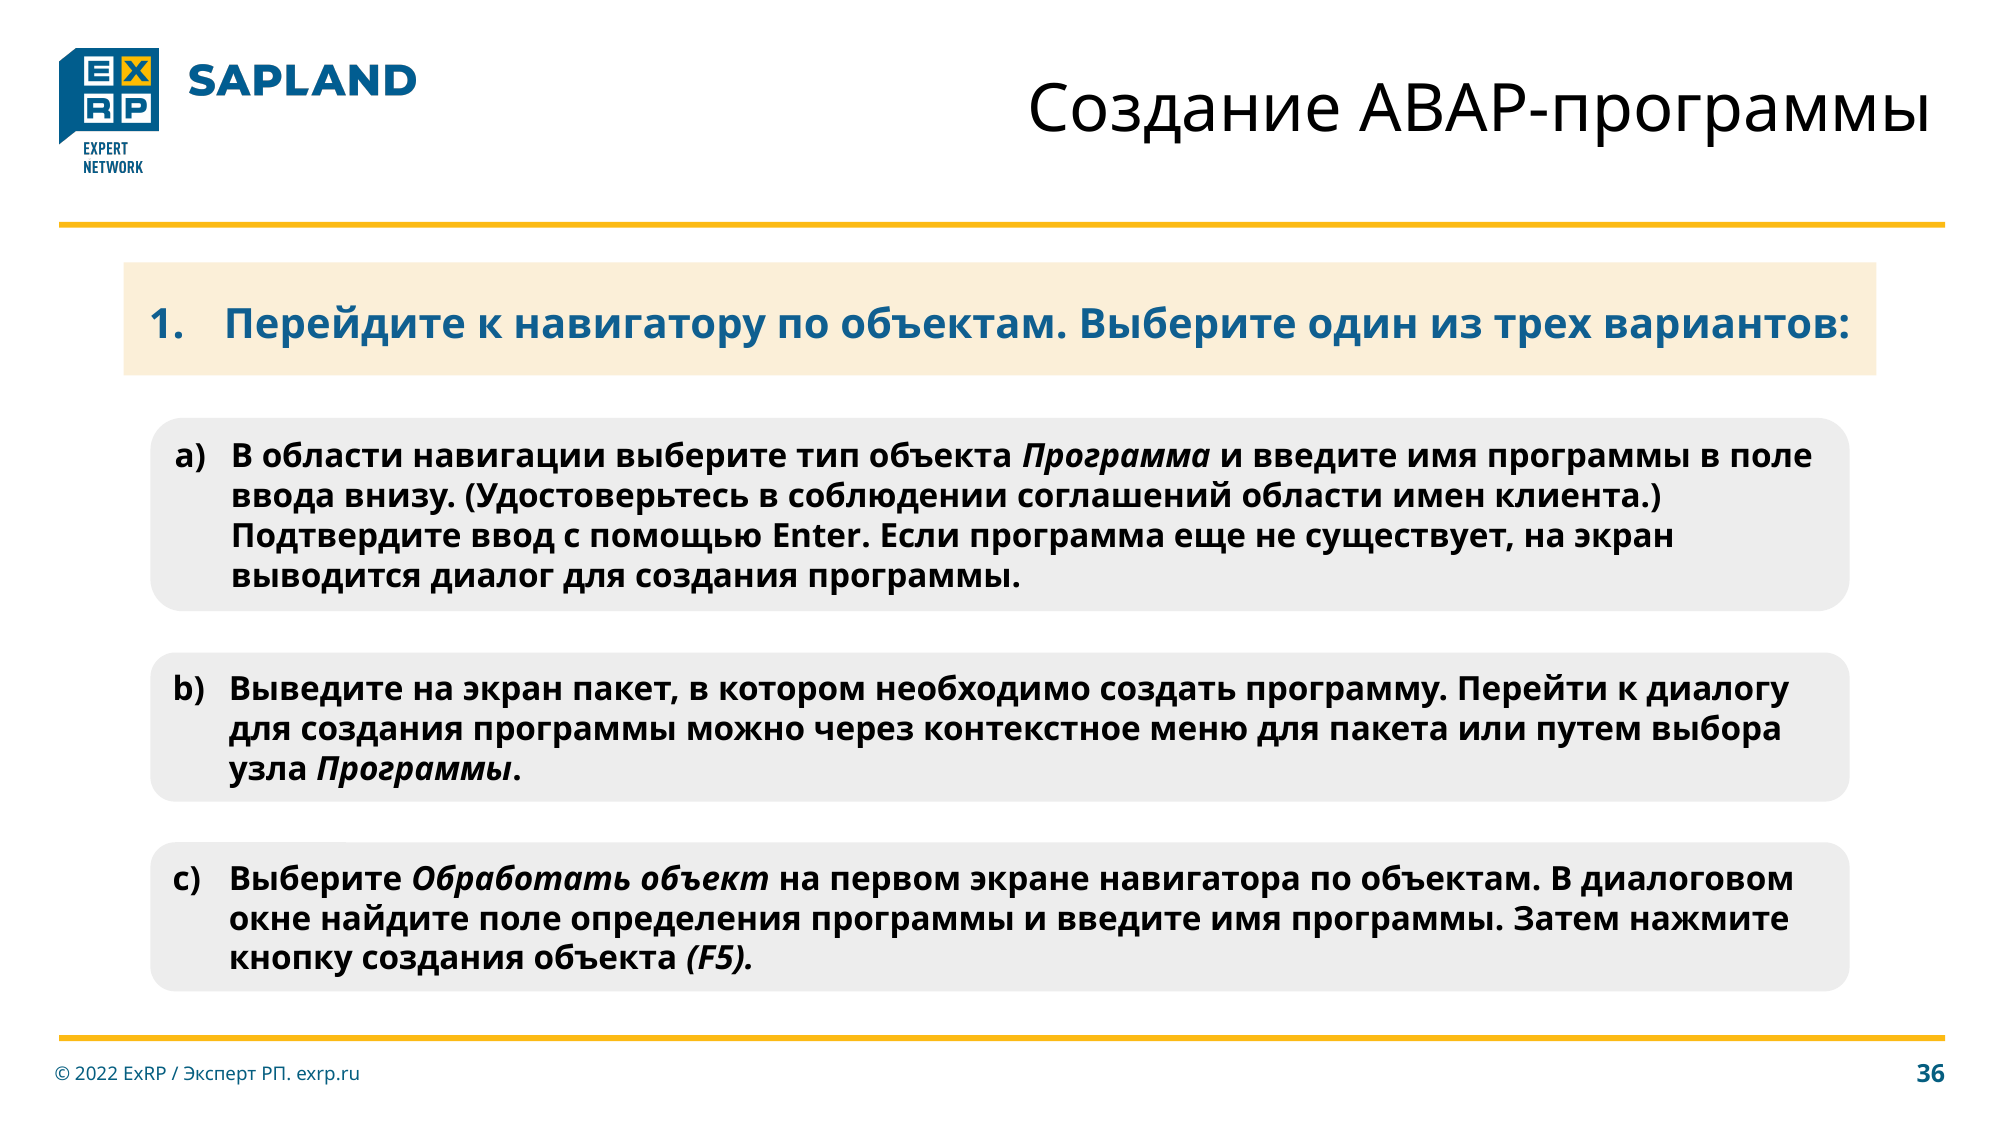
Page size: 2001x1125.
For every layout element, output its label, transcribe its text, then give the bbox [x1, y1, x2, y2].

picture [85, 57, 113, 85]
picture [85, 94, 113, 122]
text_box [123, 262, 1877, 376]
text_box Выведите на экран пакет, в котором необходимо создать программу. Перейти к диалогу для создания программы можно через контекстное меню для пакета или путем выбора узла Программы. [150, 652, 1850, 802]
text_box Перейдите к навигатору по объектам. Выберите один из трех вариантов: [134, 289, 1852, 354]
text_box Выберите Обработать объект на первом экране навигатора по объектам. В диалоговом окне найдите поле определения программы и введите имя программы. Затем нажмите кнопку создания объекта (F5). [150, 842, 1850, 992]
slide_number 36 [1862, 1044, 1961, 1105]
text_box В области навигации выберите тип объекта Программа и введите имя программы в поле ввода внизу. (Удостоверьтесь в соблюдении соглашений области имен клиента.) Подтвердите ввод с помощью Enter. Если программа еще не существует, на экран выводится диалог для создания программы. [150, 417, 1850, 612]
picture [59, 48, 74, 60]
picture [122, 94, 150, 122]
picture [189, 64, 416, 96]
picture [122, 57, 150, 85]
footer © 2022 ExRP / Эксперт РП. exrp.ru [39, 1042, 468, 1103]
title Создание ABAP-программы [604, 15, 1949, 212]
picture [104, 163, 108, 173]
picture [59, 132, 159, 173]
